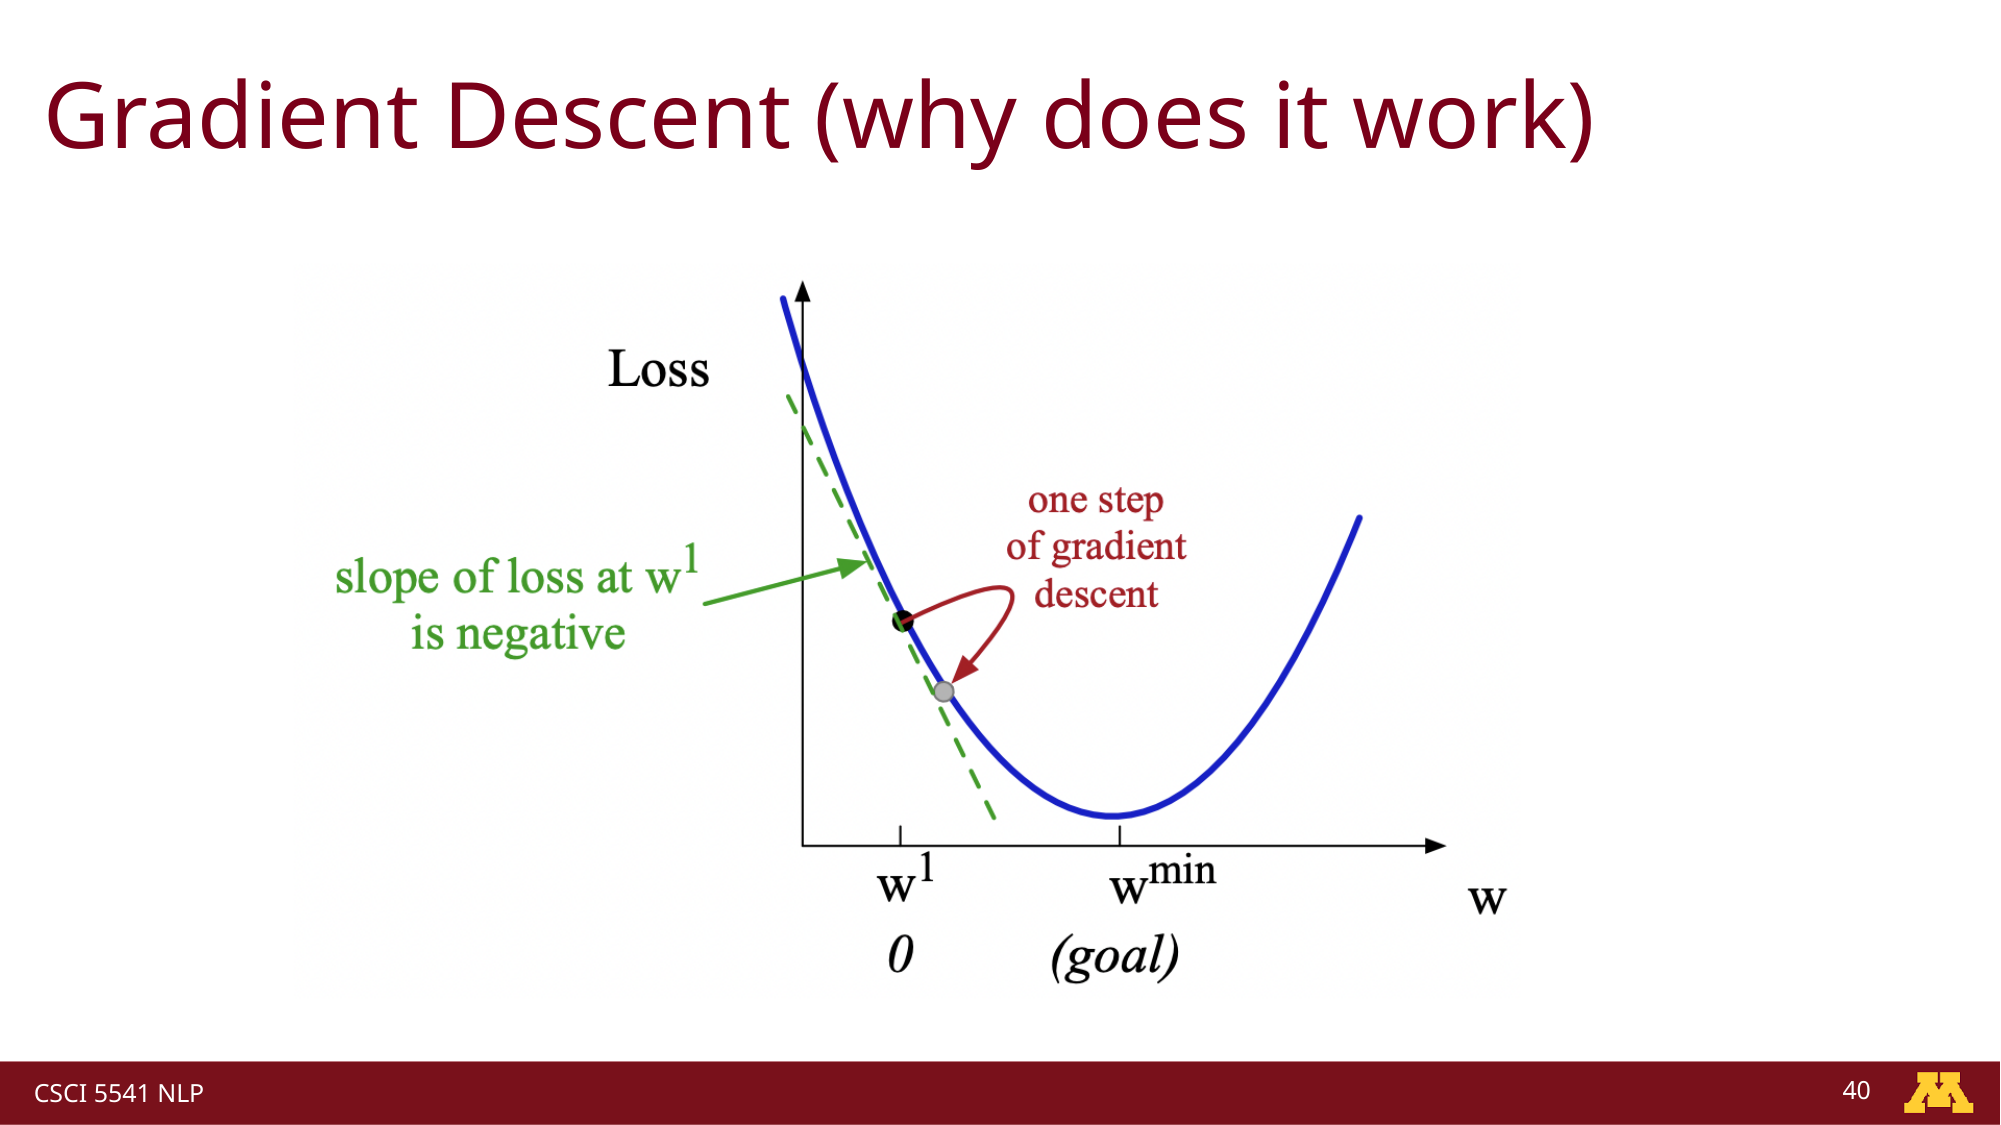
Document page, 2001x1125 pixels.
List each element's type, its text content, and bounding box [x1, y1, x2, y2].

picture [0, 1061, 2000, 1125]
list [293, 263, 1521, 1000]
slide_number 40 [1751, 1061, 1886, 1122]
title Gradient Descent (why does it work) [32, 17, 1976, 206]
